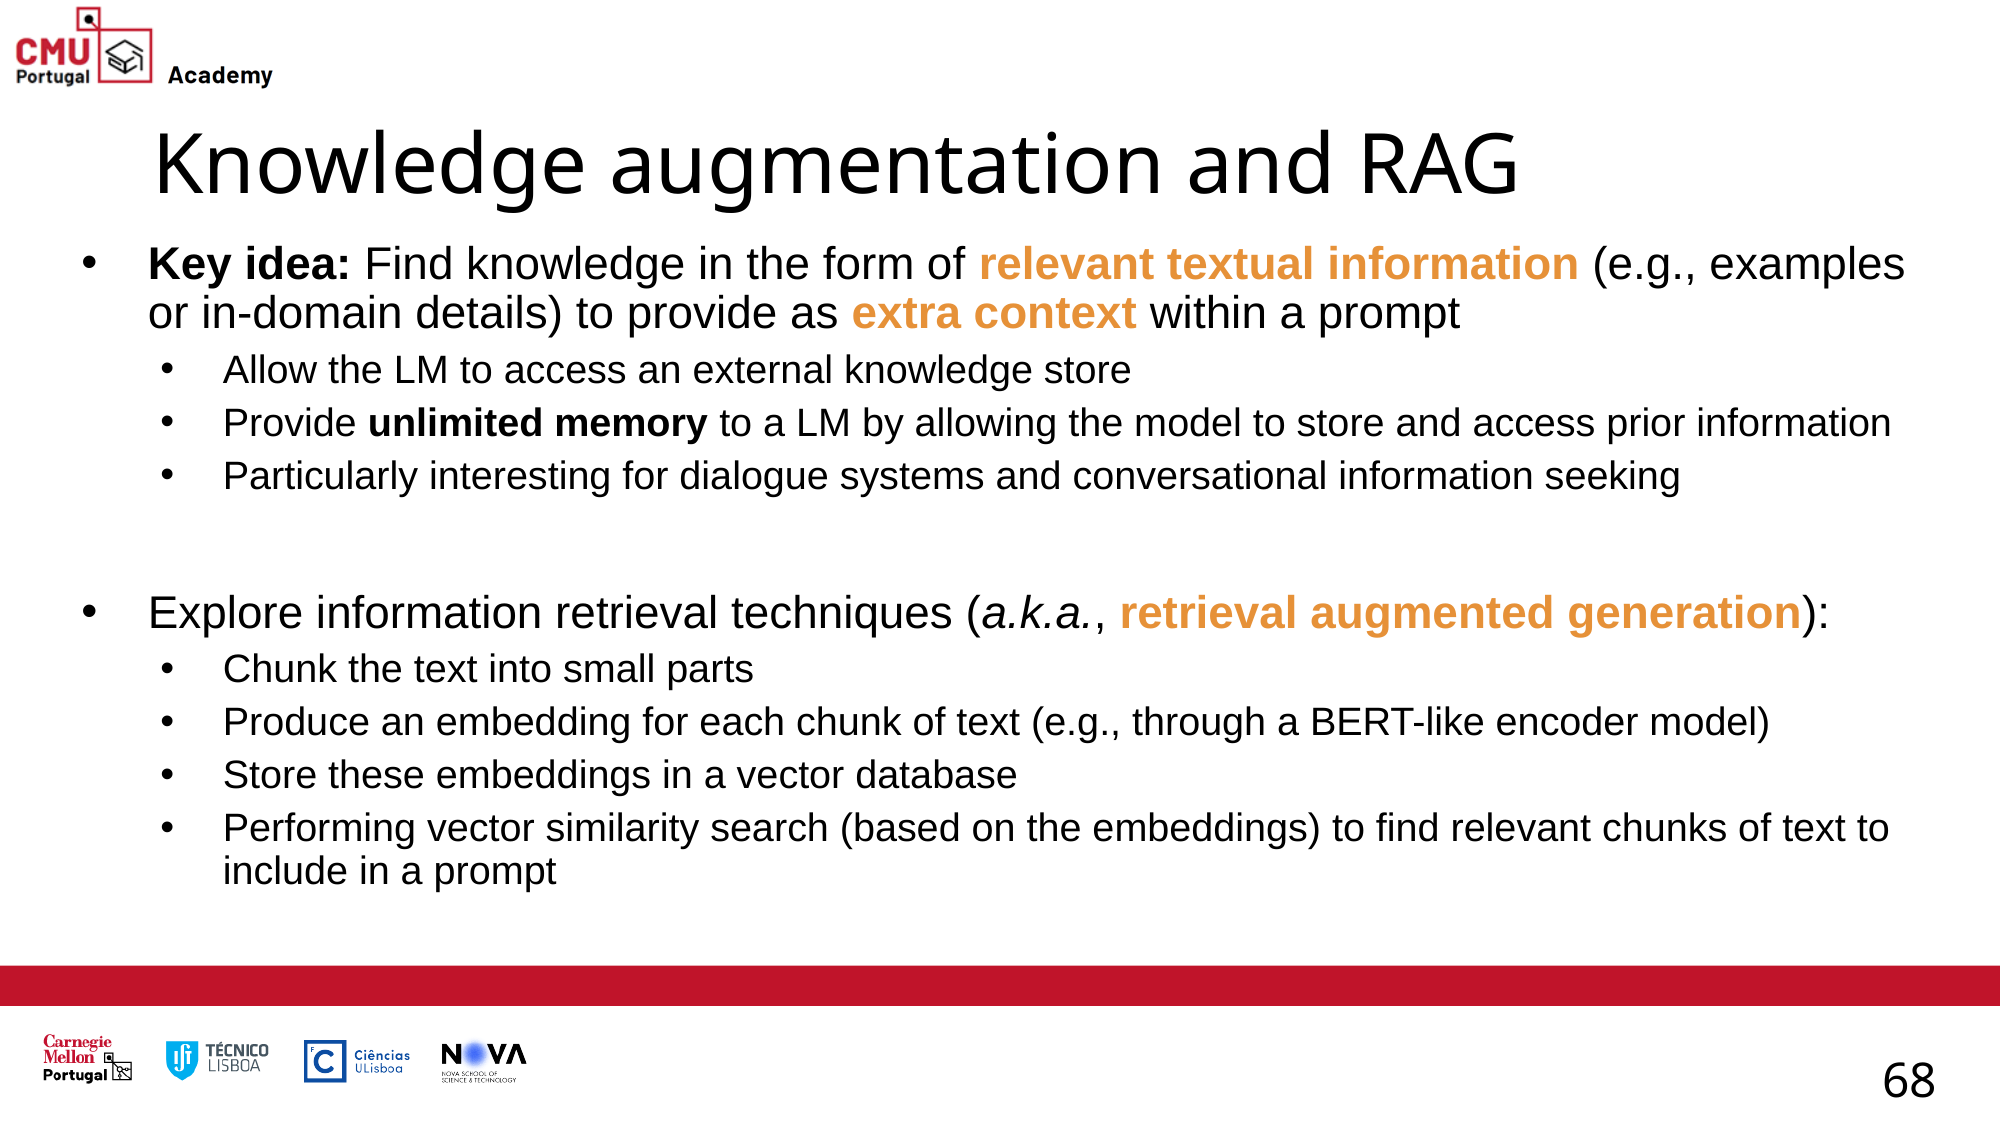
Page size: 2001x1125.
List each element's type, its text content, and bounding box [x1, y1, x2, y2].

text_box 68 [1830, 1042, 1953, 1103]
picture [0, 1011, 583, 1110]
picture [5, 3, 275, 92]
list Key idea: Find knowledge in the form of relevant textual information (e.g., examples or in-domain details) to provide as extra context within a prompt Allow the LM to access an external knowledge store Provide unlimited memory to a LM by allowing the model to store and access prior information Particularly interesting for dialogue systems and conversational information seeking Explore information retrieval techniques (a.k.a., retrieval augmented generation): Chunk the text into small parts Produce an embedding for each chunk of text (e.g., through a BERT-like encoder model) Store these embeddings in a vector database Performing vector similarity search (based on the embeddings) to find relevant chunks of text to include in a prompt [57, 232, 1953, 963]
title Knowledge augmentation and RAG [137, 100, 1863, 232]
